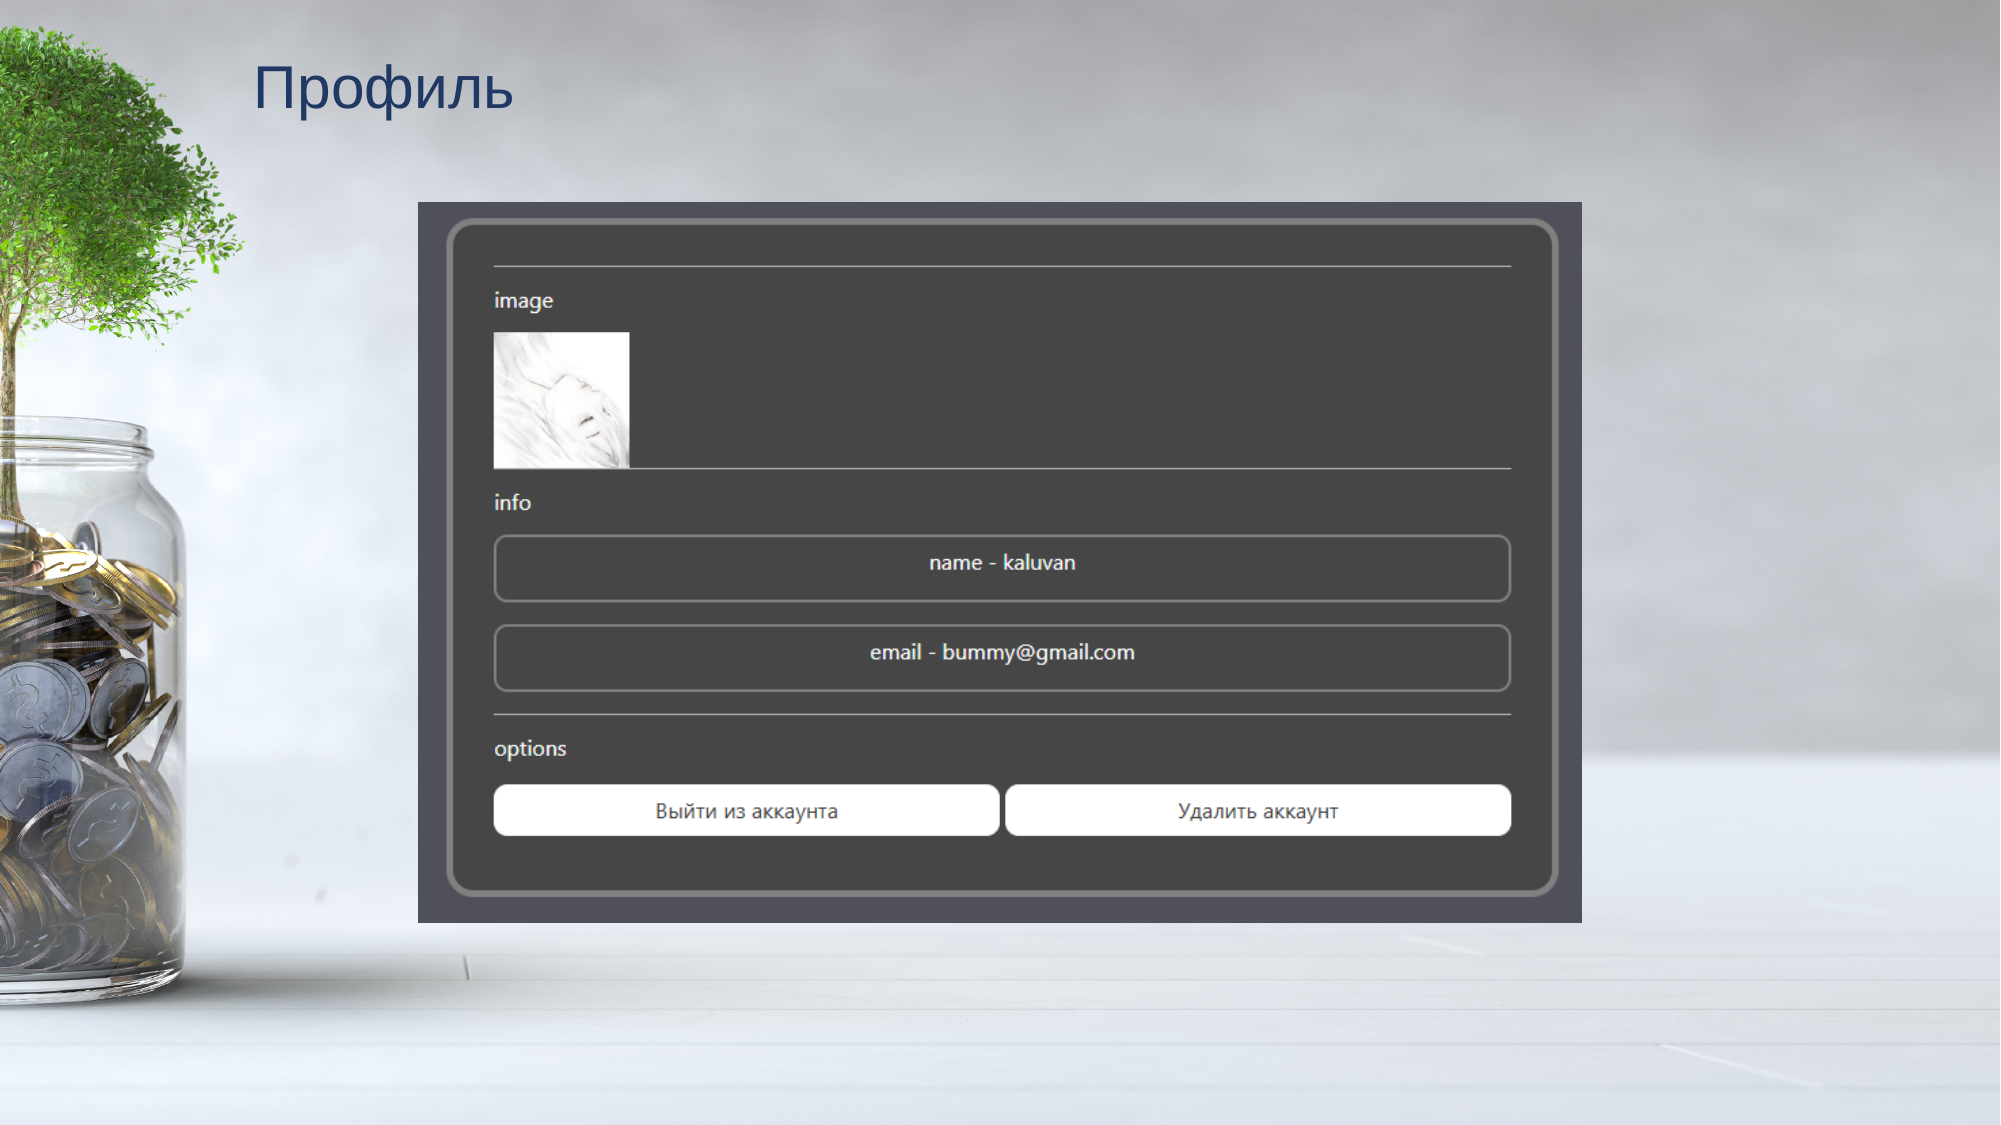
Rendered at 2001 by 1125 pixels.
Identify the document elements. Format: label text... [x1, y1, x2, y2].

title Профиль [238, 48, 1787, 129]
picture [0, 0, 2000, 1125]
